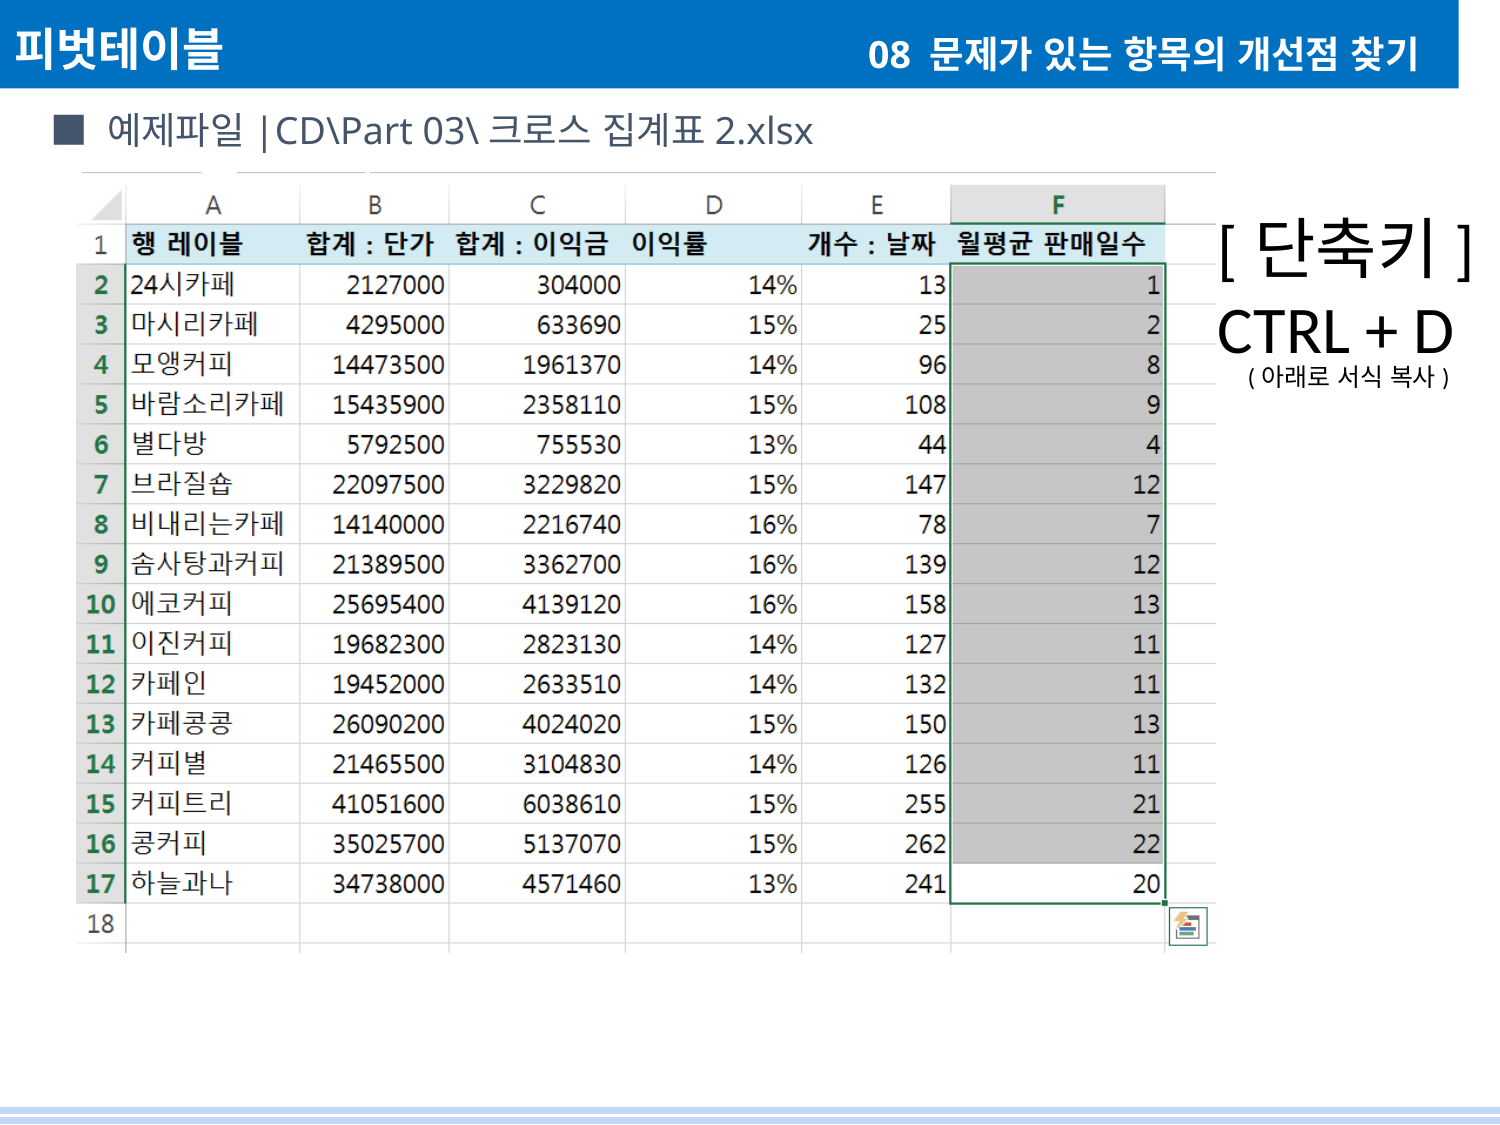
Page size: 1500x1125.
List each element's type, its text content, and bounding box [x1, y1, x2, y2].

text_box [0, 0, 1459, 89]
text_box ■ 예제파일|CD\Part 03\크로스 집계표2.xlsx [35, 100, 1417, 160]
text_box [단축키] CTRL + D [1216, 199, 1490, 375]
text_box (아래로 서식 복사) [1233, 354, 1465, 399]
picture [76, 172, 1216, 953]
